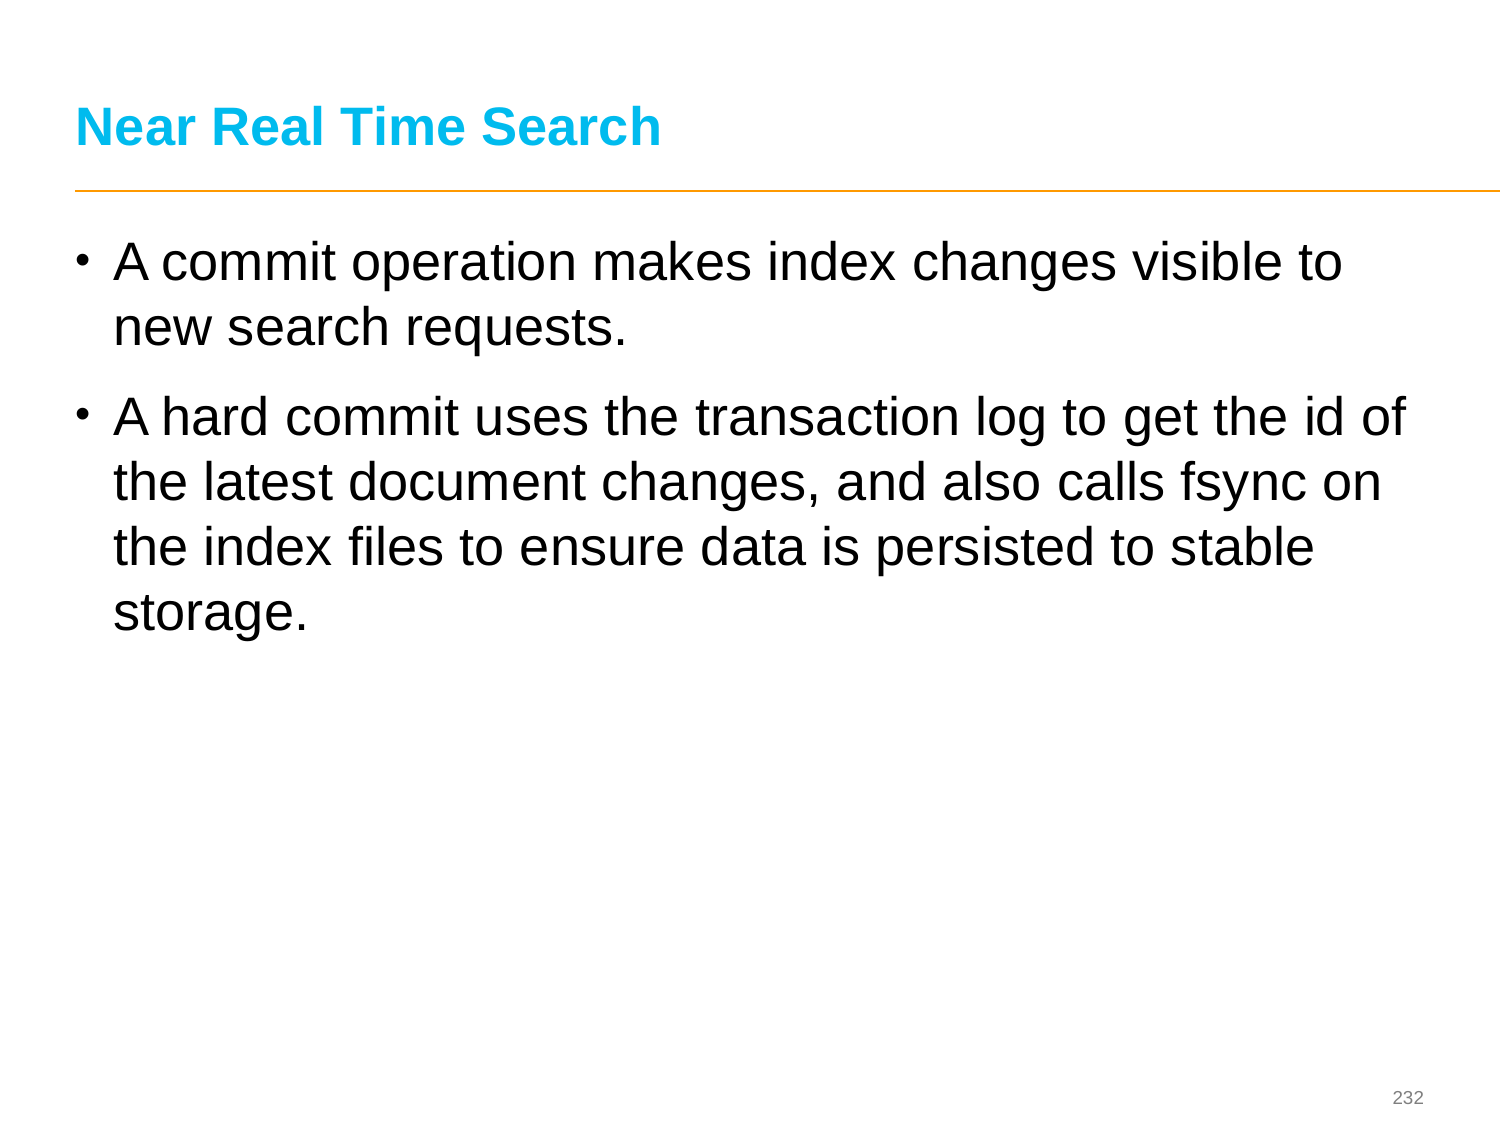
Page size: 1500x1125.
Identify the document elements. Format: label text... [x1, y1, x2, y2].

title Near Real Time Search [75, 27, 1422, 157]
list A commit operation makes index changes visible to new search requests. A hard commit uses the transaction log to get the id of the latest document changes, and also calls fsync on the index files to ensure data is persisted to stable storage. [75, 226, 1425, 1018]
